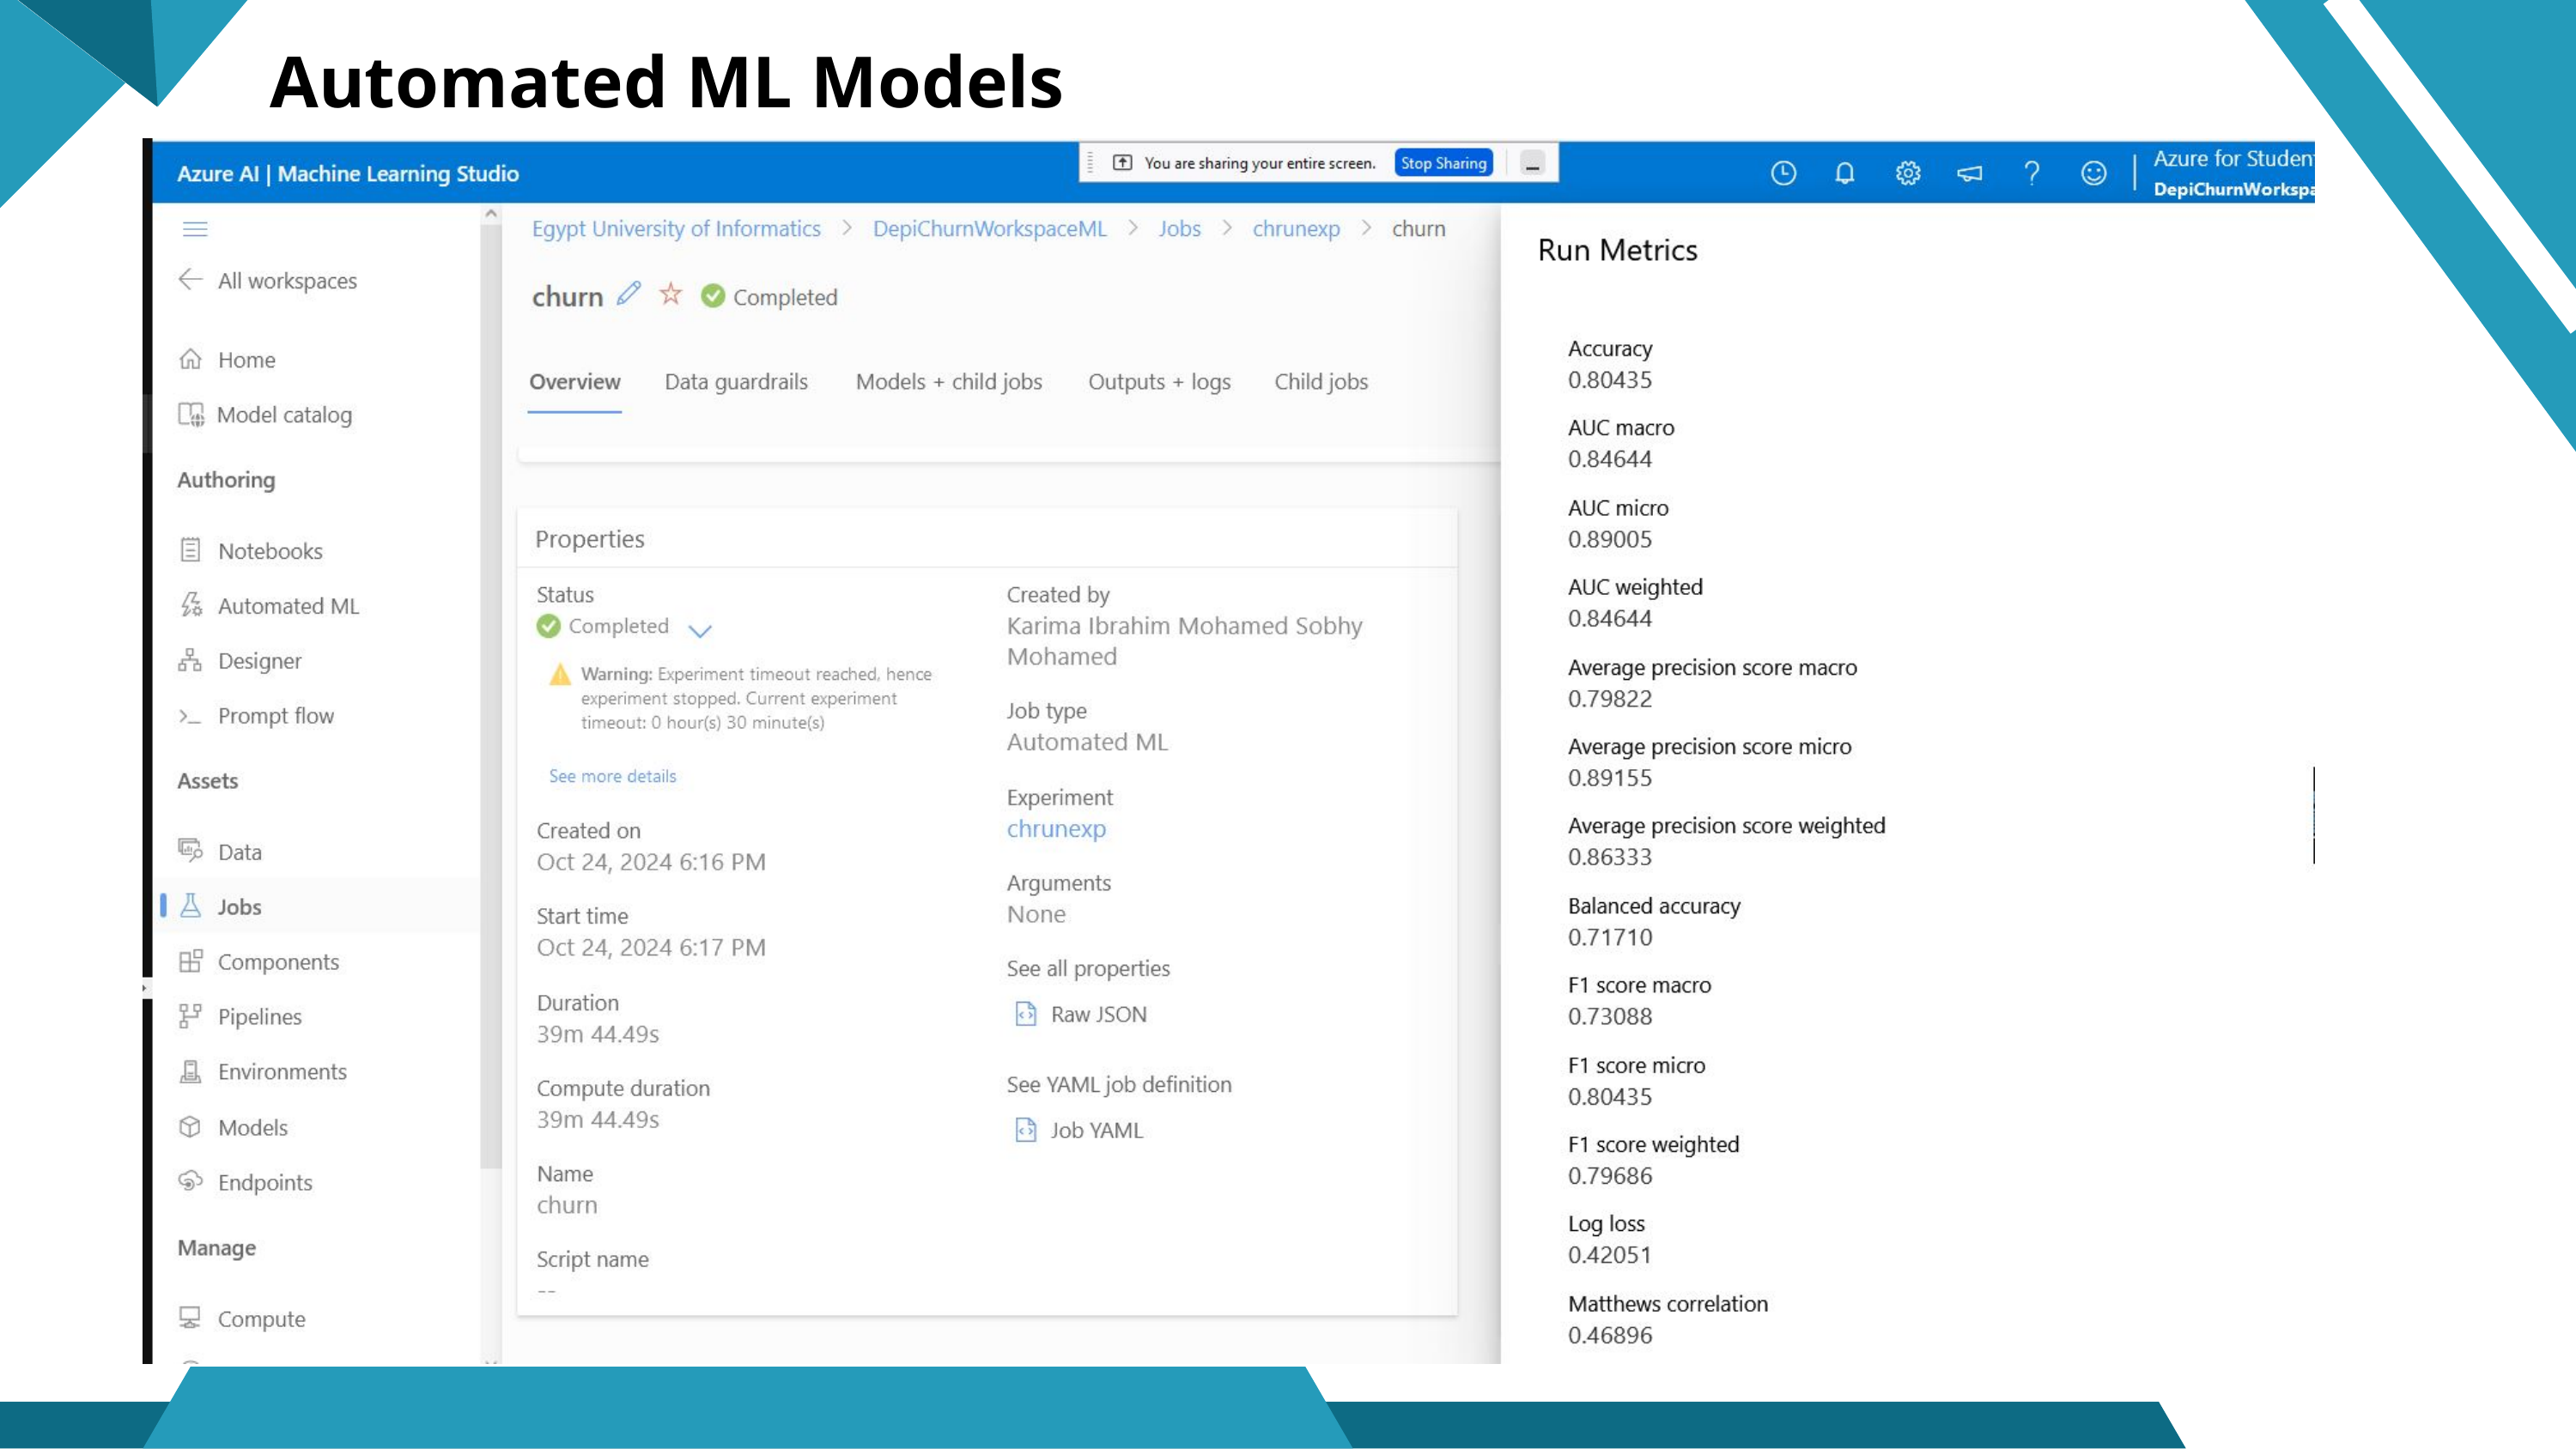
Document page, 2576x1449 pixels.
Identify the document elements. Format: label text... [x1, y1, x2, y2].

text_box Automated ML Models [268, 33, 1449, 122]
picture [143, 137, 2316, 1364]
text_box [0, 0, 248, 209]
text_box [2245, 0, 2576, 452]
text_box [1327, 1401, 2186, 1449]
text_box [143, 1369, 1353, 1449]
text_box [0, 1401, 170, 1449]
